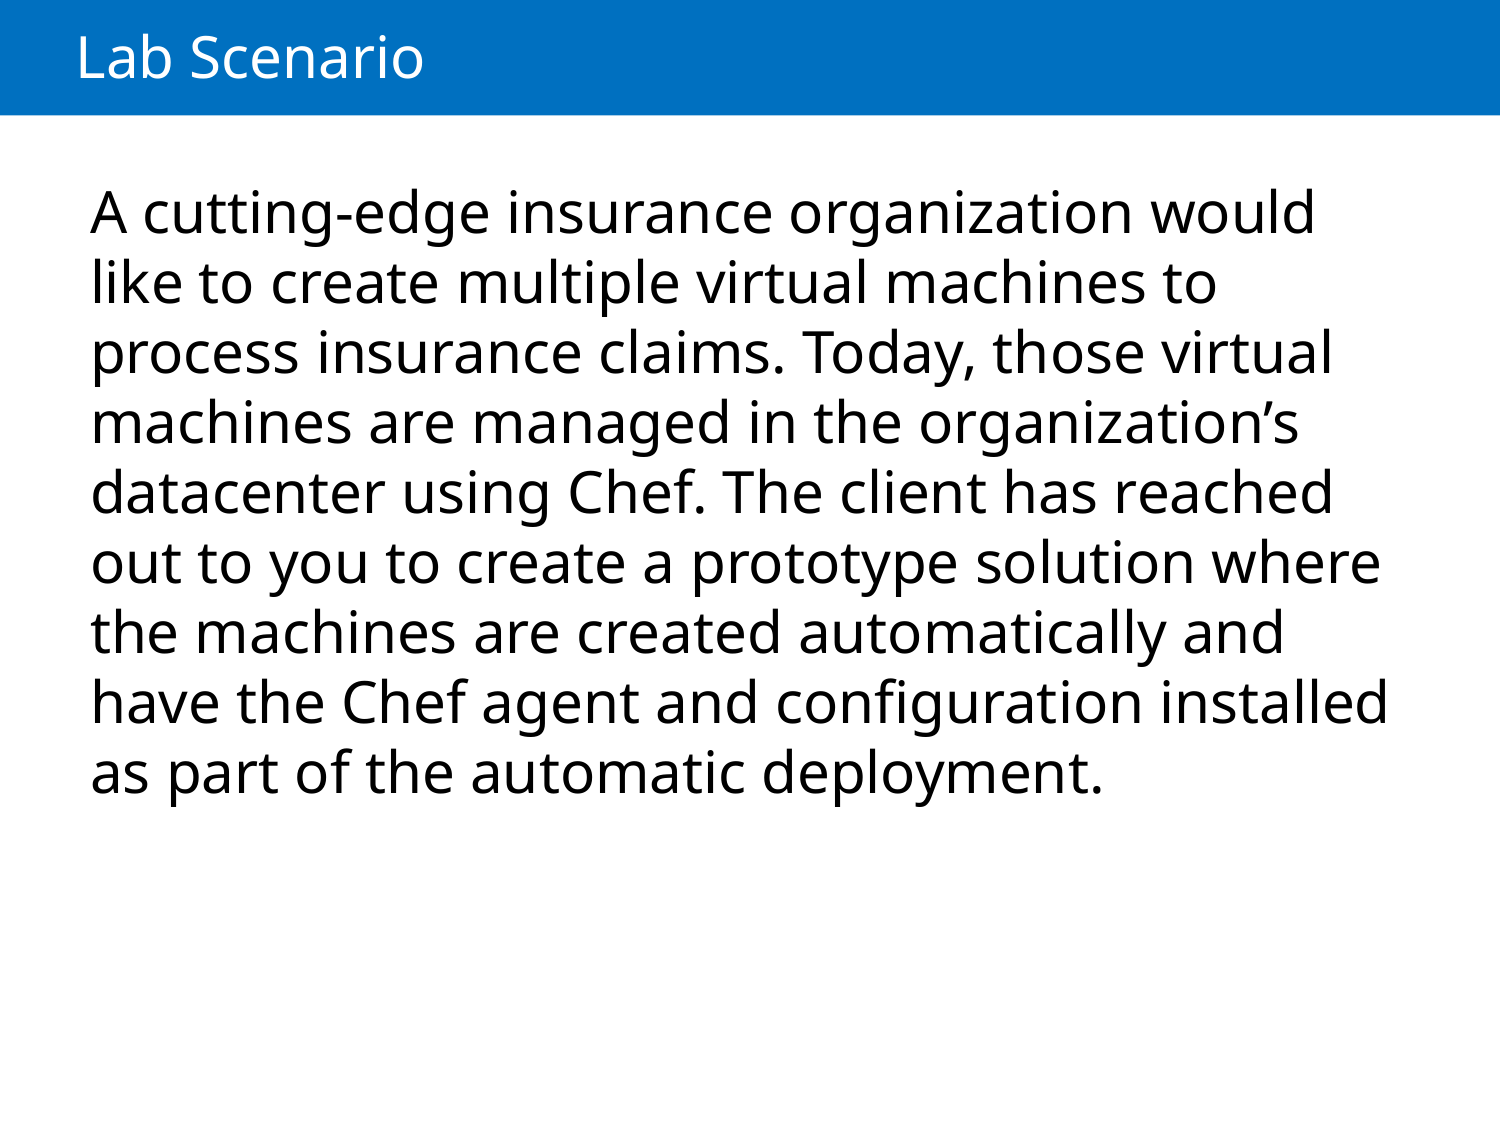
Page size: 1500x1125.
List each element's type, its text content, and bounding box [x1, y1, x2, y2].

text_box A cutting-edge insurance organization would like to create multiple virtual machines to process insurance claims. Today, those virtual machines are managed in the organization’s datacenter using Chef. The client has reached out to you to create a prototype solution where the machines are created automatically and have the Chef agent and configuration installed as part of the automatic deployment. [75, 167, 1408, 813]
title Lab Scenario [75, 0, 1351, 122]
